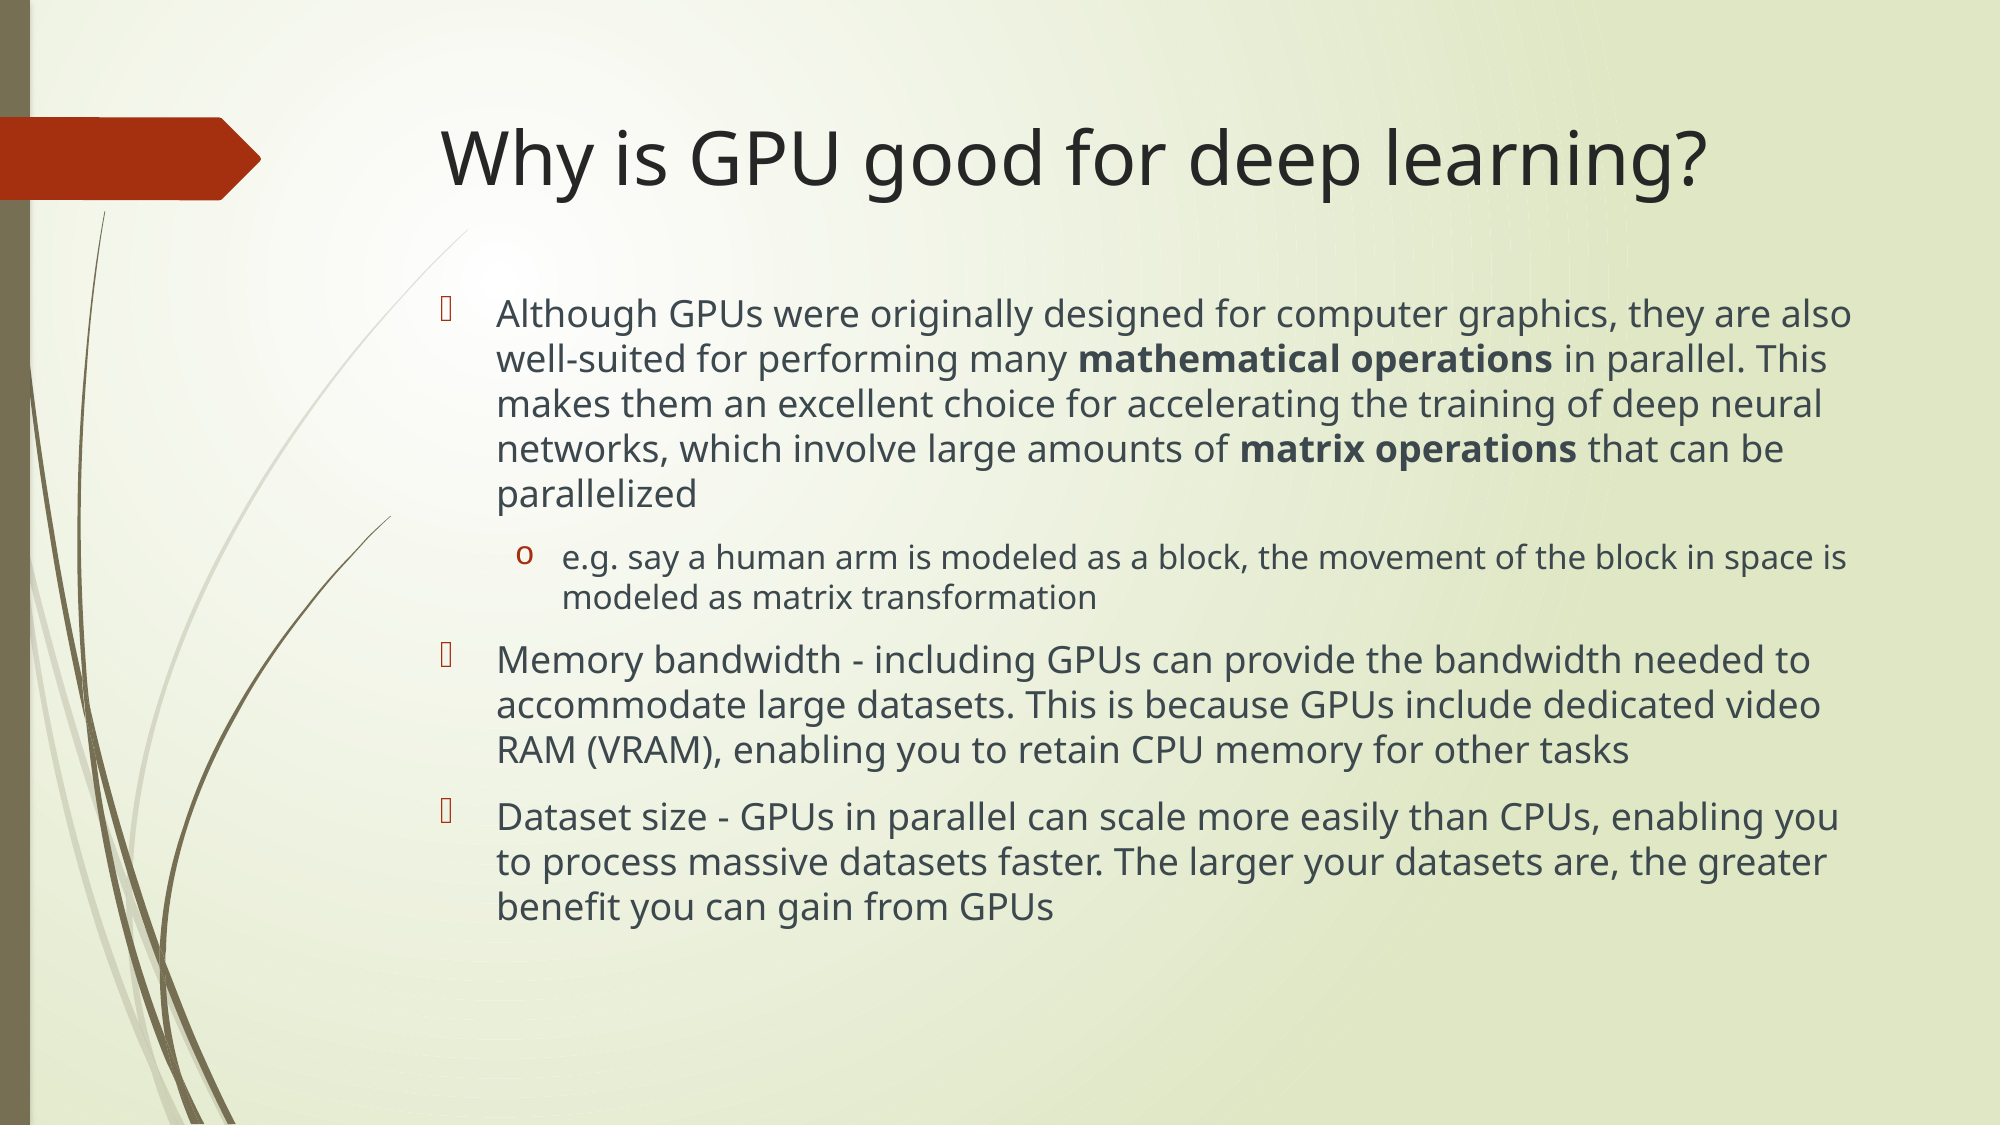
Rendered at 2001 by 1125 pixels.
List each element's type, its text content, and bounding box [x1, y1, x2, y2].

title Why is GPU good for deep learning? [425, 102, 1888, 282]
list Although GPUs were originally designed for computer graphics, they are also well-suited for performing many mathematical operations in parallel. This makes them an excellent choice for accelerating the training of deep neural networks, which involve large amounts of matrix operations that can be parallelized e.g. say a human arm is modeled as a block, the movement of the block in space is modeled as matrix transformation Memory bandwidth - including GPUs can provide the bandwidth needed to accommodate large datasets. This is because GPUs include dedicated video RAM (VRAM), enabling you to retain CPU memory for other tasks Dataset size - GPUs in parallel can scale more easily than CPUs, enabling you to process massive datasets faster. The larger your datasets are, the greater benefit you can gain from GPUs [424, 282, 1888, 984]
